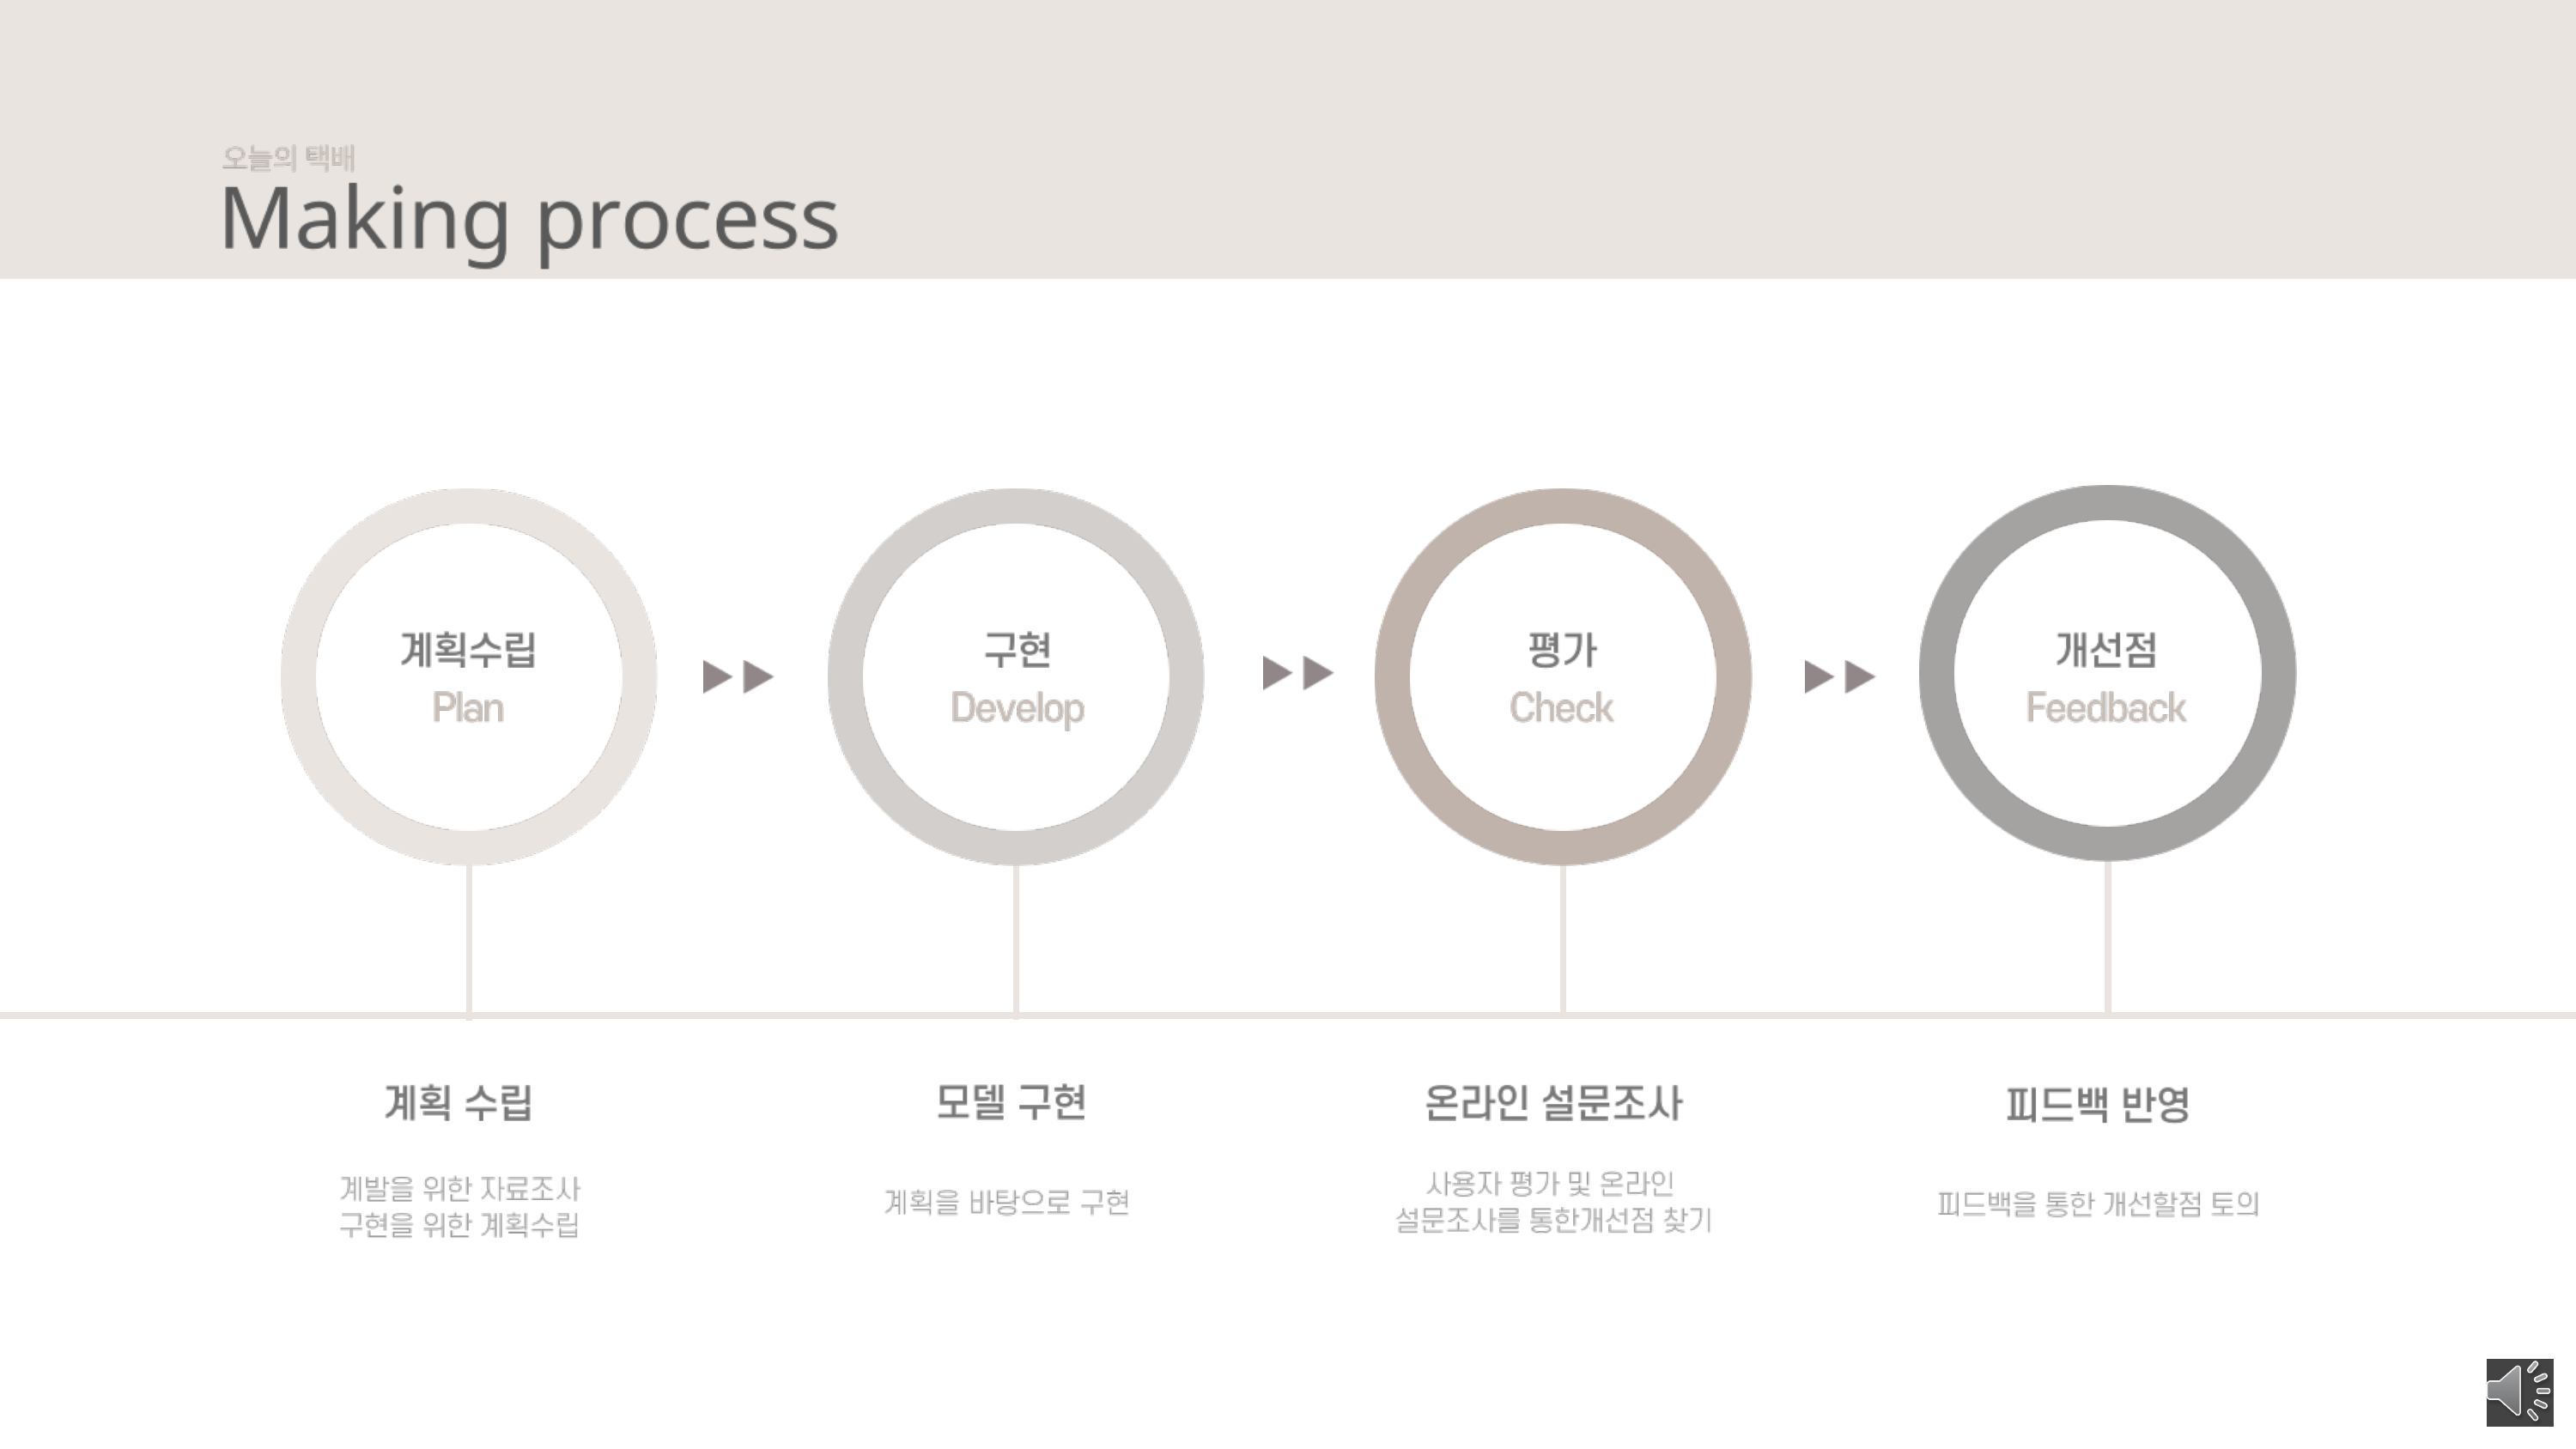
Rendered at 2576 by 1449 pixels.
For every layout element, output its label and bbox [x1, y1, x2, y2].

text_box [0, 1012, 2576, 1019]
text_box [315, 524, 623, 831]
text_box [1013, 873, 1019, 1012]
picture [377, 618, 556, 751]
text_box [702, 659, 786, 695]
picture [1430, 618, 1634, 751]
text_box [0, 0, 2576, 279]
text_box [828, 488, 1206, 866]
text_box [1804, 659, 1887, 695]
text_box [1410, 524, 1717, 831]
picture [204, 133, 879, 314]
text_box [863, 524, 1170, 831]
picture [2485, 1358, 2555, 1428]
text_box [280, 488, 658, 866]
text_box [1375, 488, 1753, 866]
text_box [2105, 869, 2111, 1012]
picture [894, 618, 1104, 751]
text_box [1263, 655, 1346, 691]
text_box [1954, 520, 2262, 827]
text_box [1919, 484, 2297, 862]
text_box [275, 1070, 2274, 1258]
text_box [465, 873, 472, 1012]
text_box [1560, 873, 1567, 1012]
picture [1974, 618, 2207, 751]
